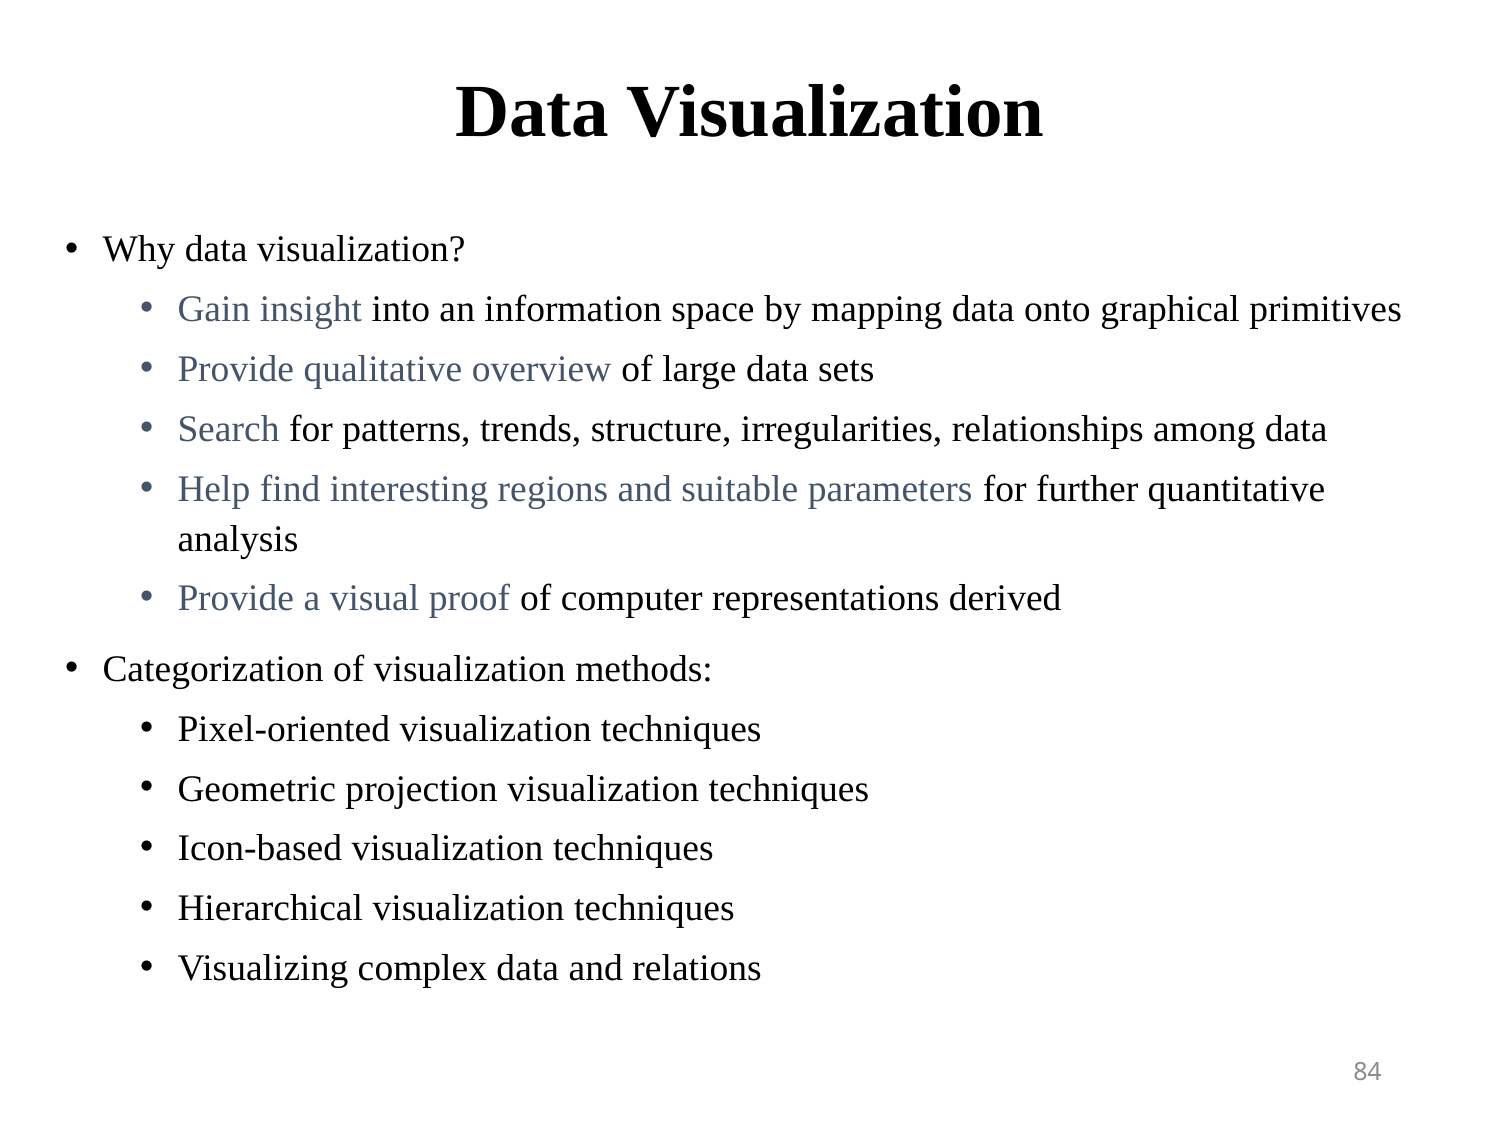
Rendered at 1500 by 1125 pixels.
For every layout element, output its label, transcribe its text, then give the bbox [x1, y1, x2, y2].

list Why data visualization? Gain insight into an information space by mapping data onto graphical primitives Provide qualitative overview of large data sets Search for patterns, trends, structure, irregularities, relationships among data Help find interesting regions and suitable parameters for further quantitative analysis Provide a visual proof of computer representations derived Categorization of visualization methods: Pixel-oriented visualization techniques Geometric projection visualization techniques Icon-based visualization techniques Hierarchical visualization techniques Visualizing complex data and relations [50, 212, 1450, 1075]
slide_number 84 [1059, 1075, 1397, 1103]
title Data Visualization [0, 62, 1500, 163]
